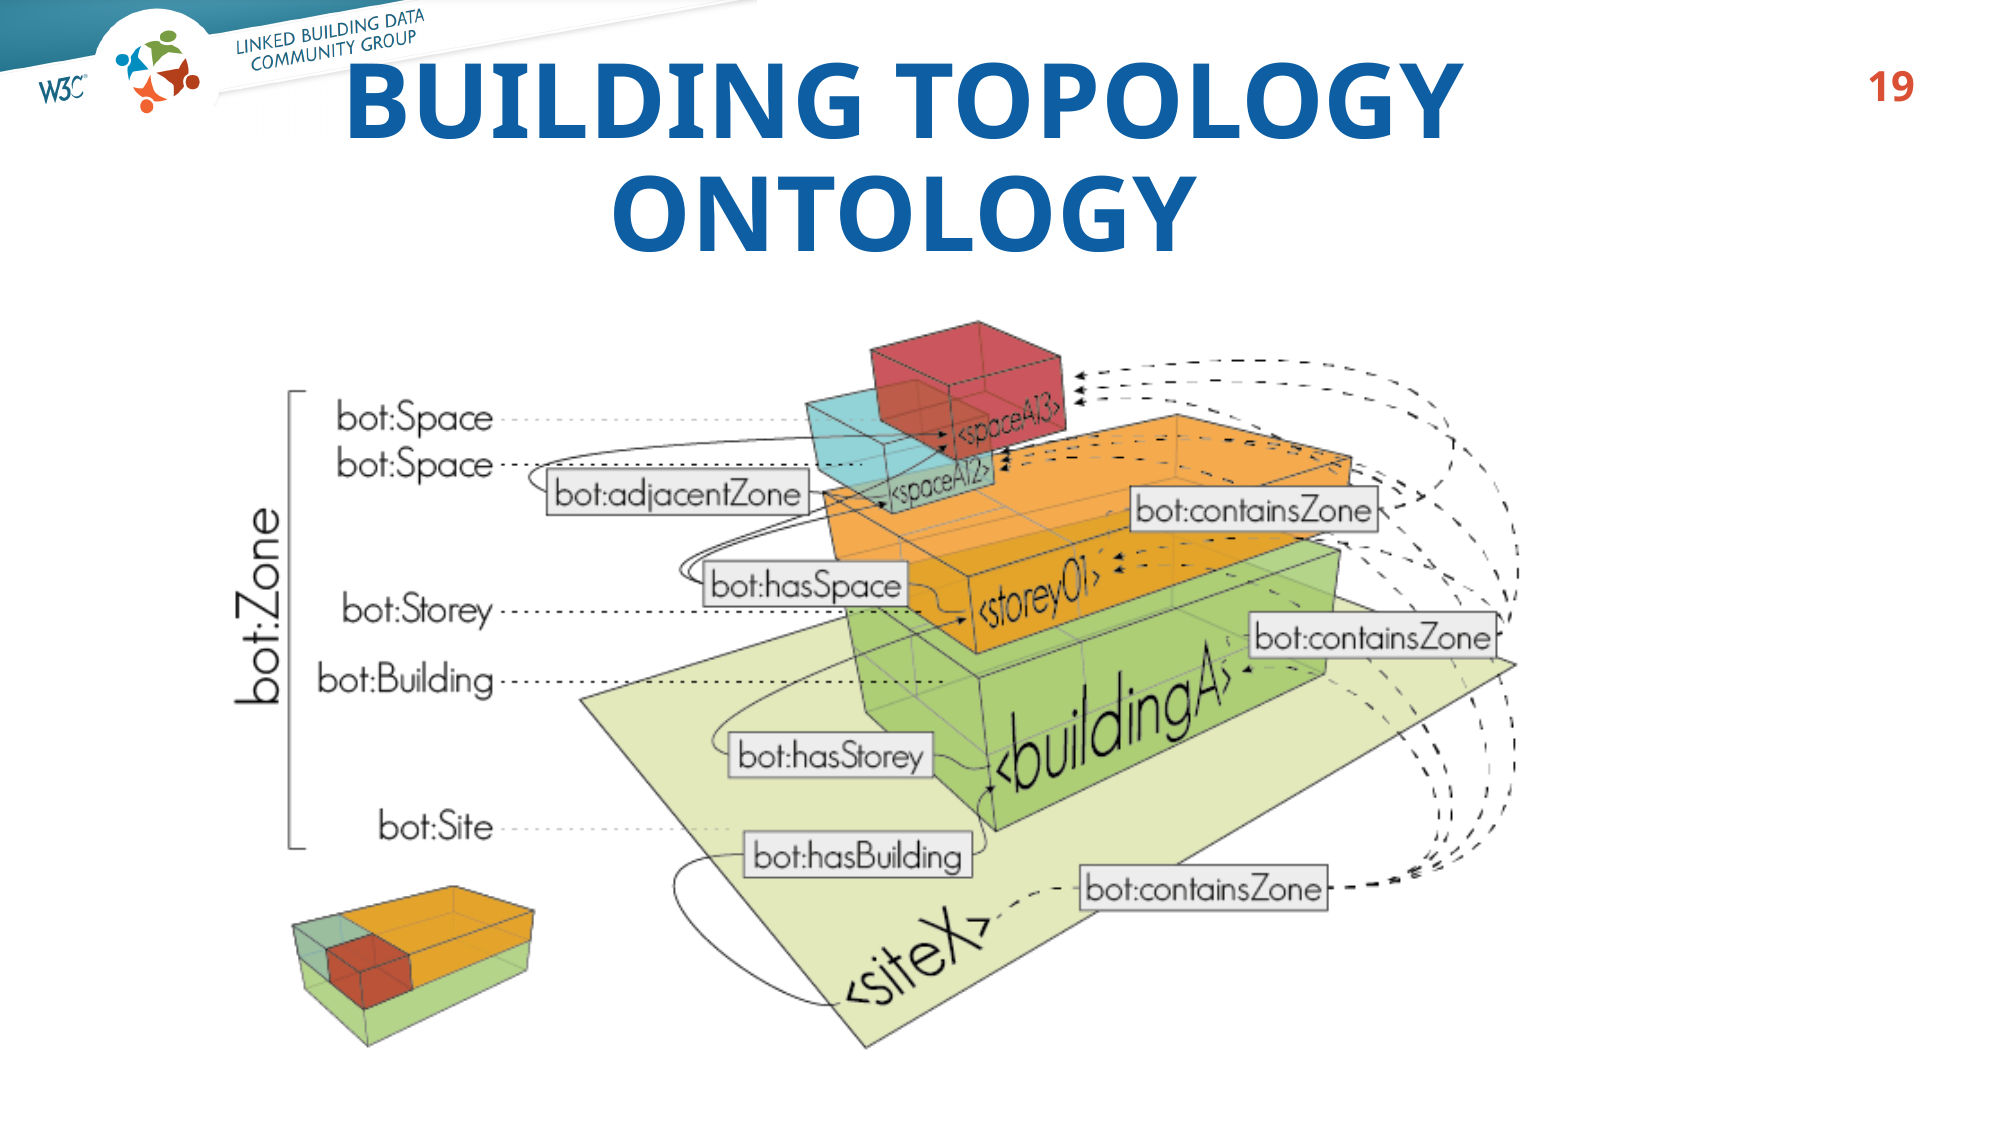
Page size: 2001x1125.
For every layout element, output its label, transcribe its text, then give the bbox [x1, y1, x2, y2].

text_box Building topology ontology [40, 52, 1766, 270]
picture [0, 0, 757, 138]
picture [227, 317, 1521, 1054]
text_box 1 [1839, 51, 1943, 126]
